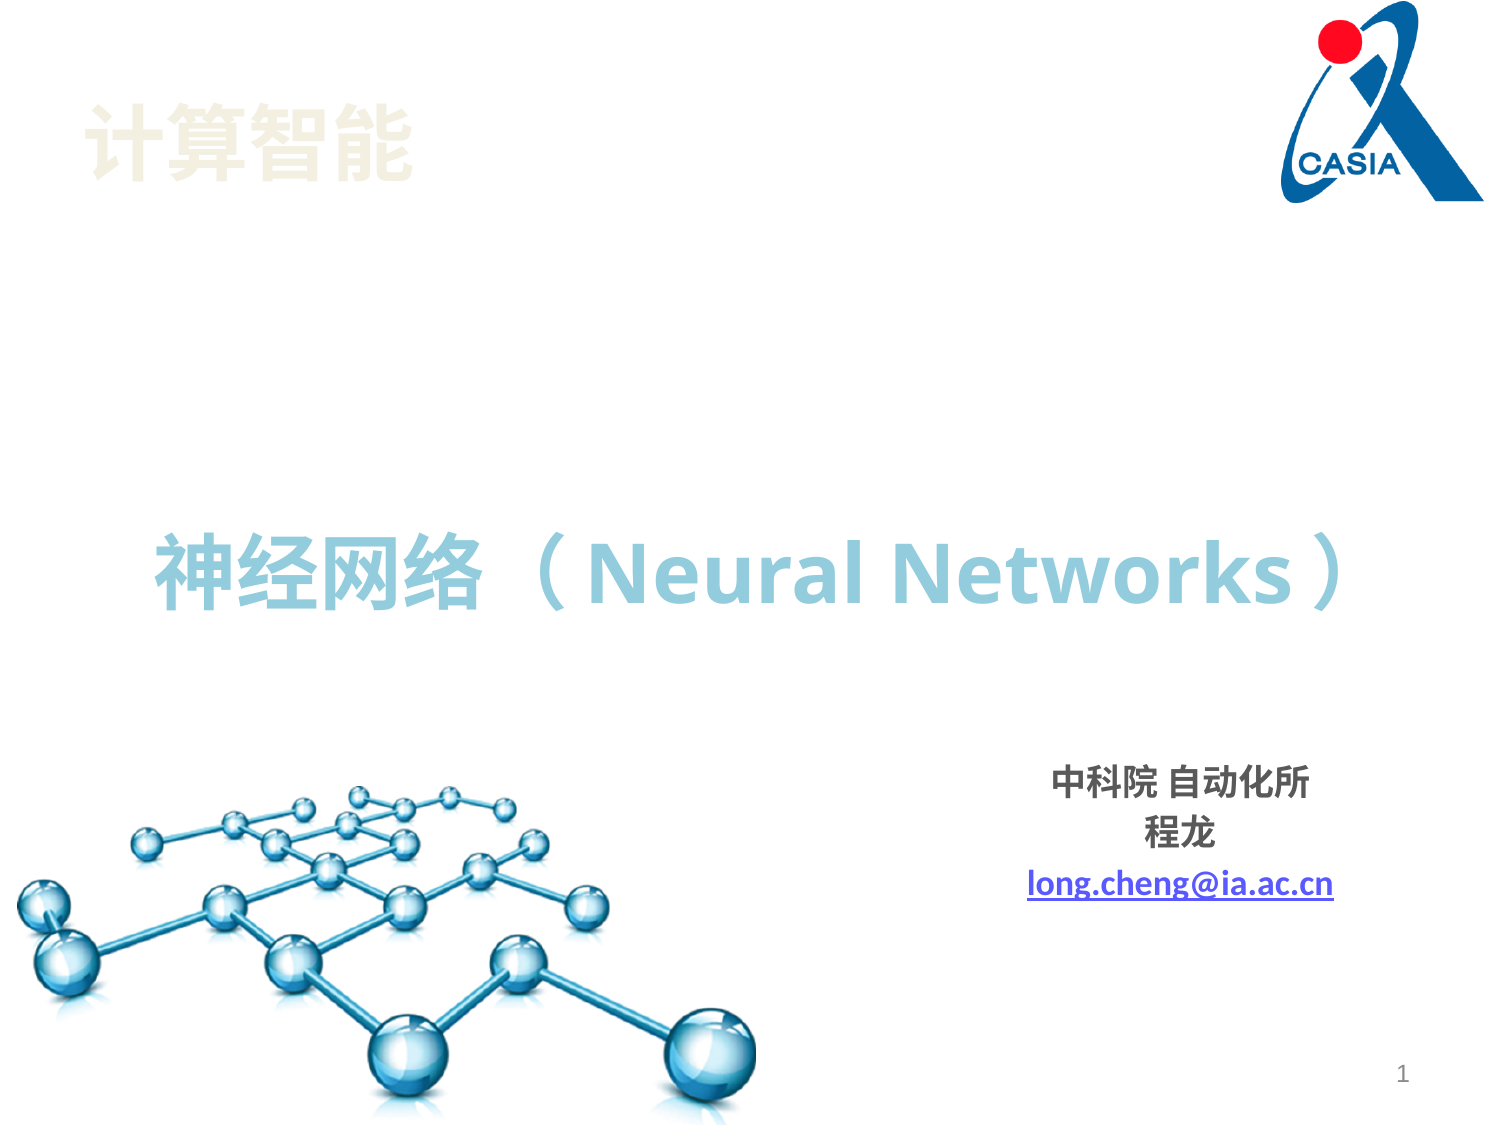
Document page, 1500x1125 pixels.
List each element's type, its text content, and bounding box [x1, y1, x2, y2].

subtitle 中科院 自动化所 程龙 long.cheng@ia.ac.cn [655, 751, 1500, 913]
picture [1281, 1, 1484, 204]
picture [17, 786, 756, 1125]
slide_number 1 [1074, 1042, 1425, 1103]
text_box 计算智能 [67, 83, 431, 199]
title 神经网络（Neural Networks） [112, 479, 1435, 662]
